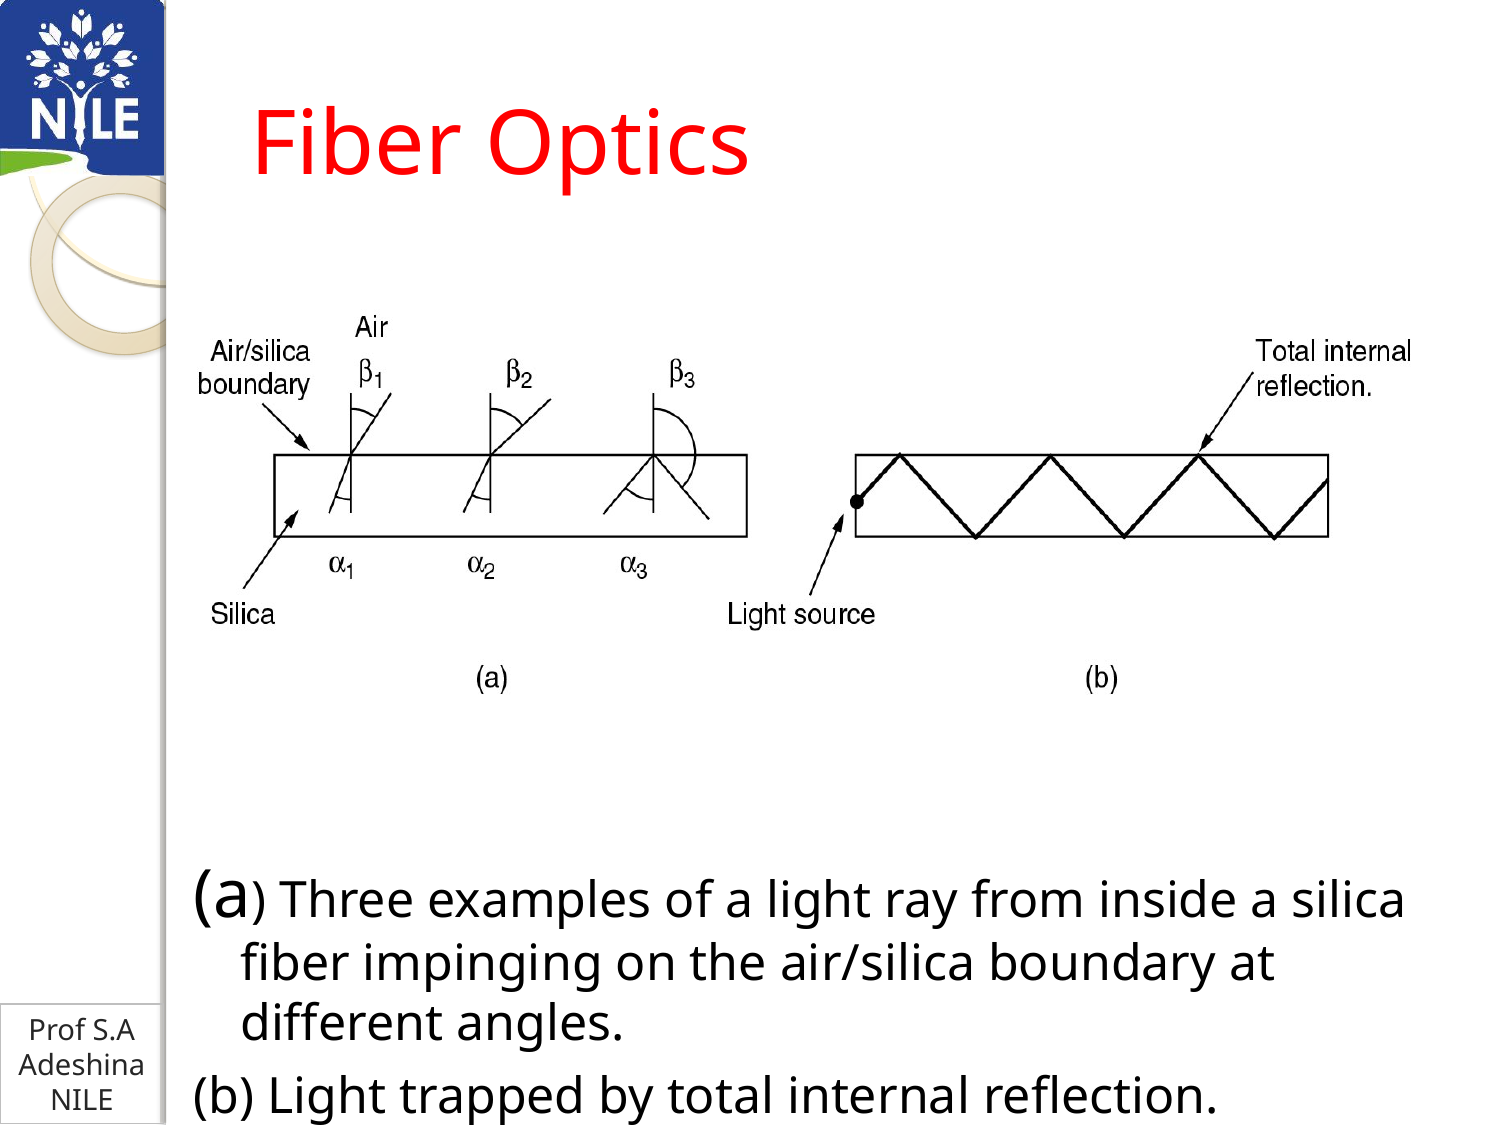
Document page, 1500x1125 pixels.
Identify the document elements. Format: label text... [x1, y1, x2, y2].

picture [197, 309, 1414, 696]
list (a) Three examples of a light ray from inside a silica fiber impinging on the air/silica boundary at different angles. (b) Light trapped by total internal reflection. [165, 842, 1500, 1076]
text_box Prof S.A Adeshina NILE [0, 1003, 164, 1124]
title Fiber Optics [235, 45, 1466, 233]
picture [0, 0, 164, 176]
